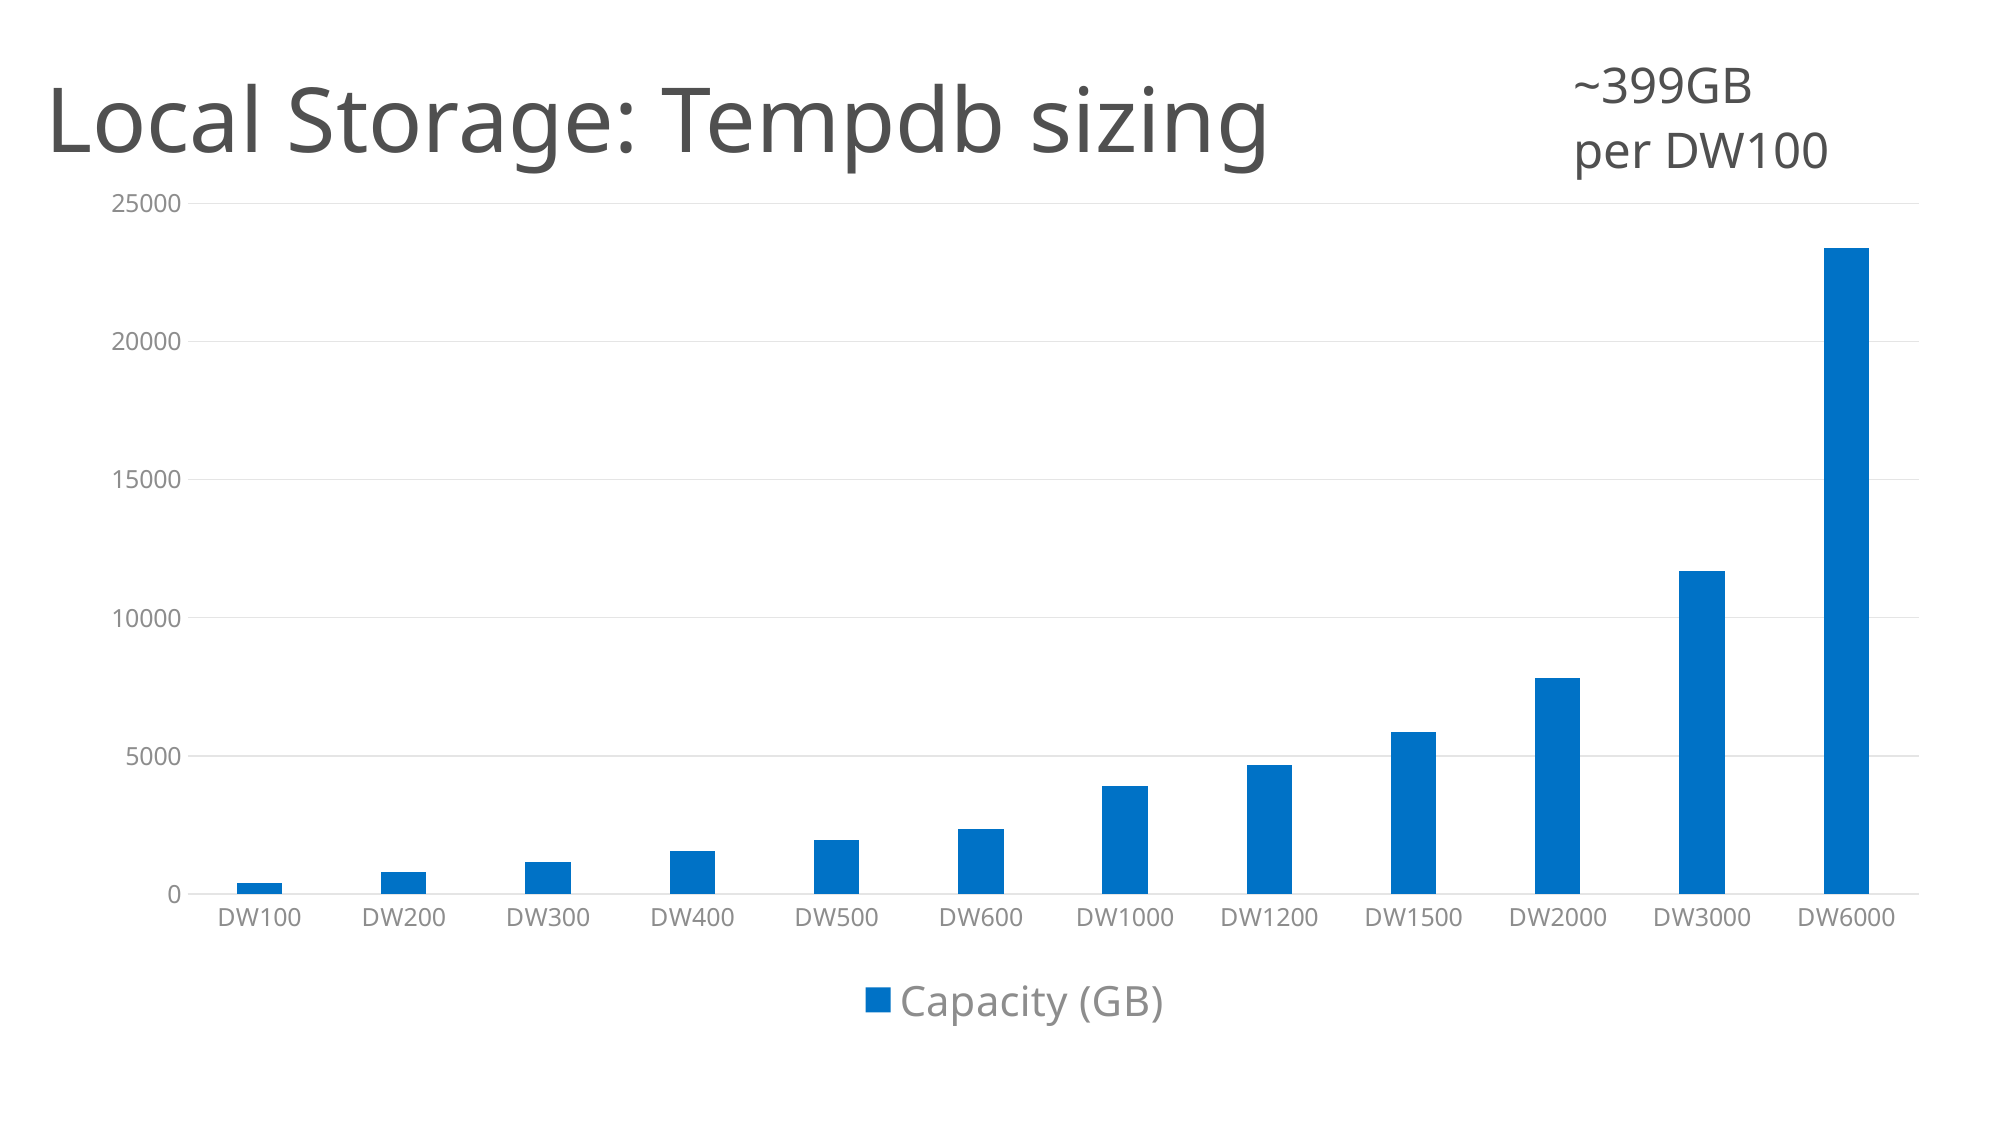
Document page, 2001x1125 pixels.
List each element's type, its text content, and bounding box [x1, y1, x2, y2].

text_box ~399GB per DW100 [1544, 37, 1933, 168]
chart [73, 168, 1957, 1038]
title Local Storage: Tempdb sizing [0, 0, 2000, 218]
